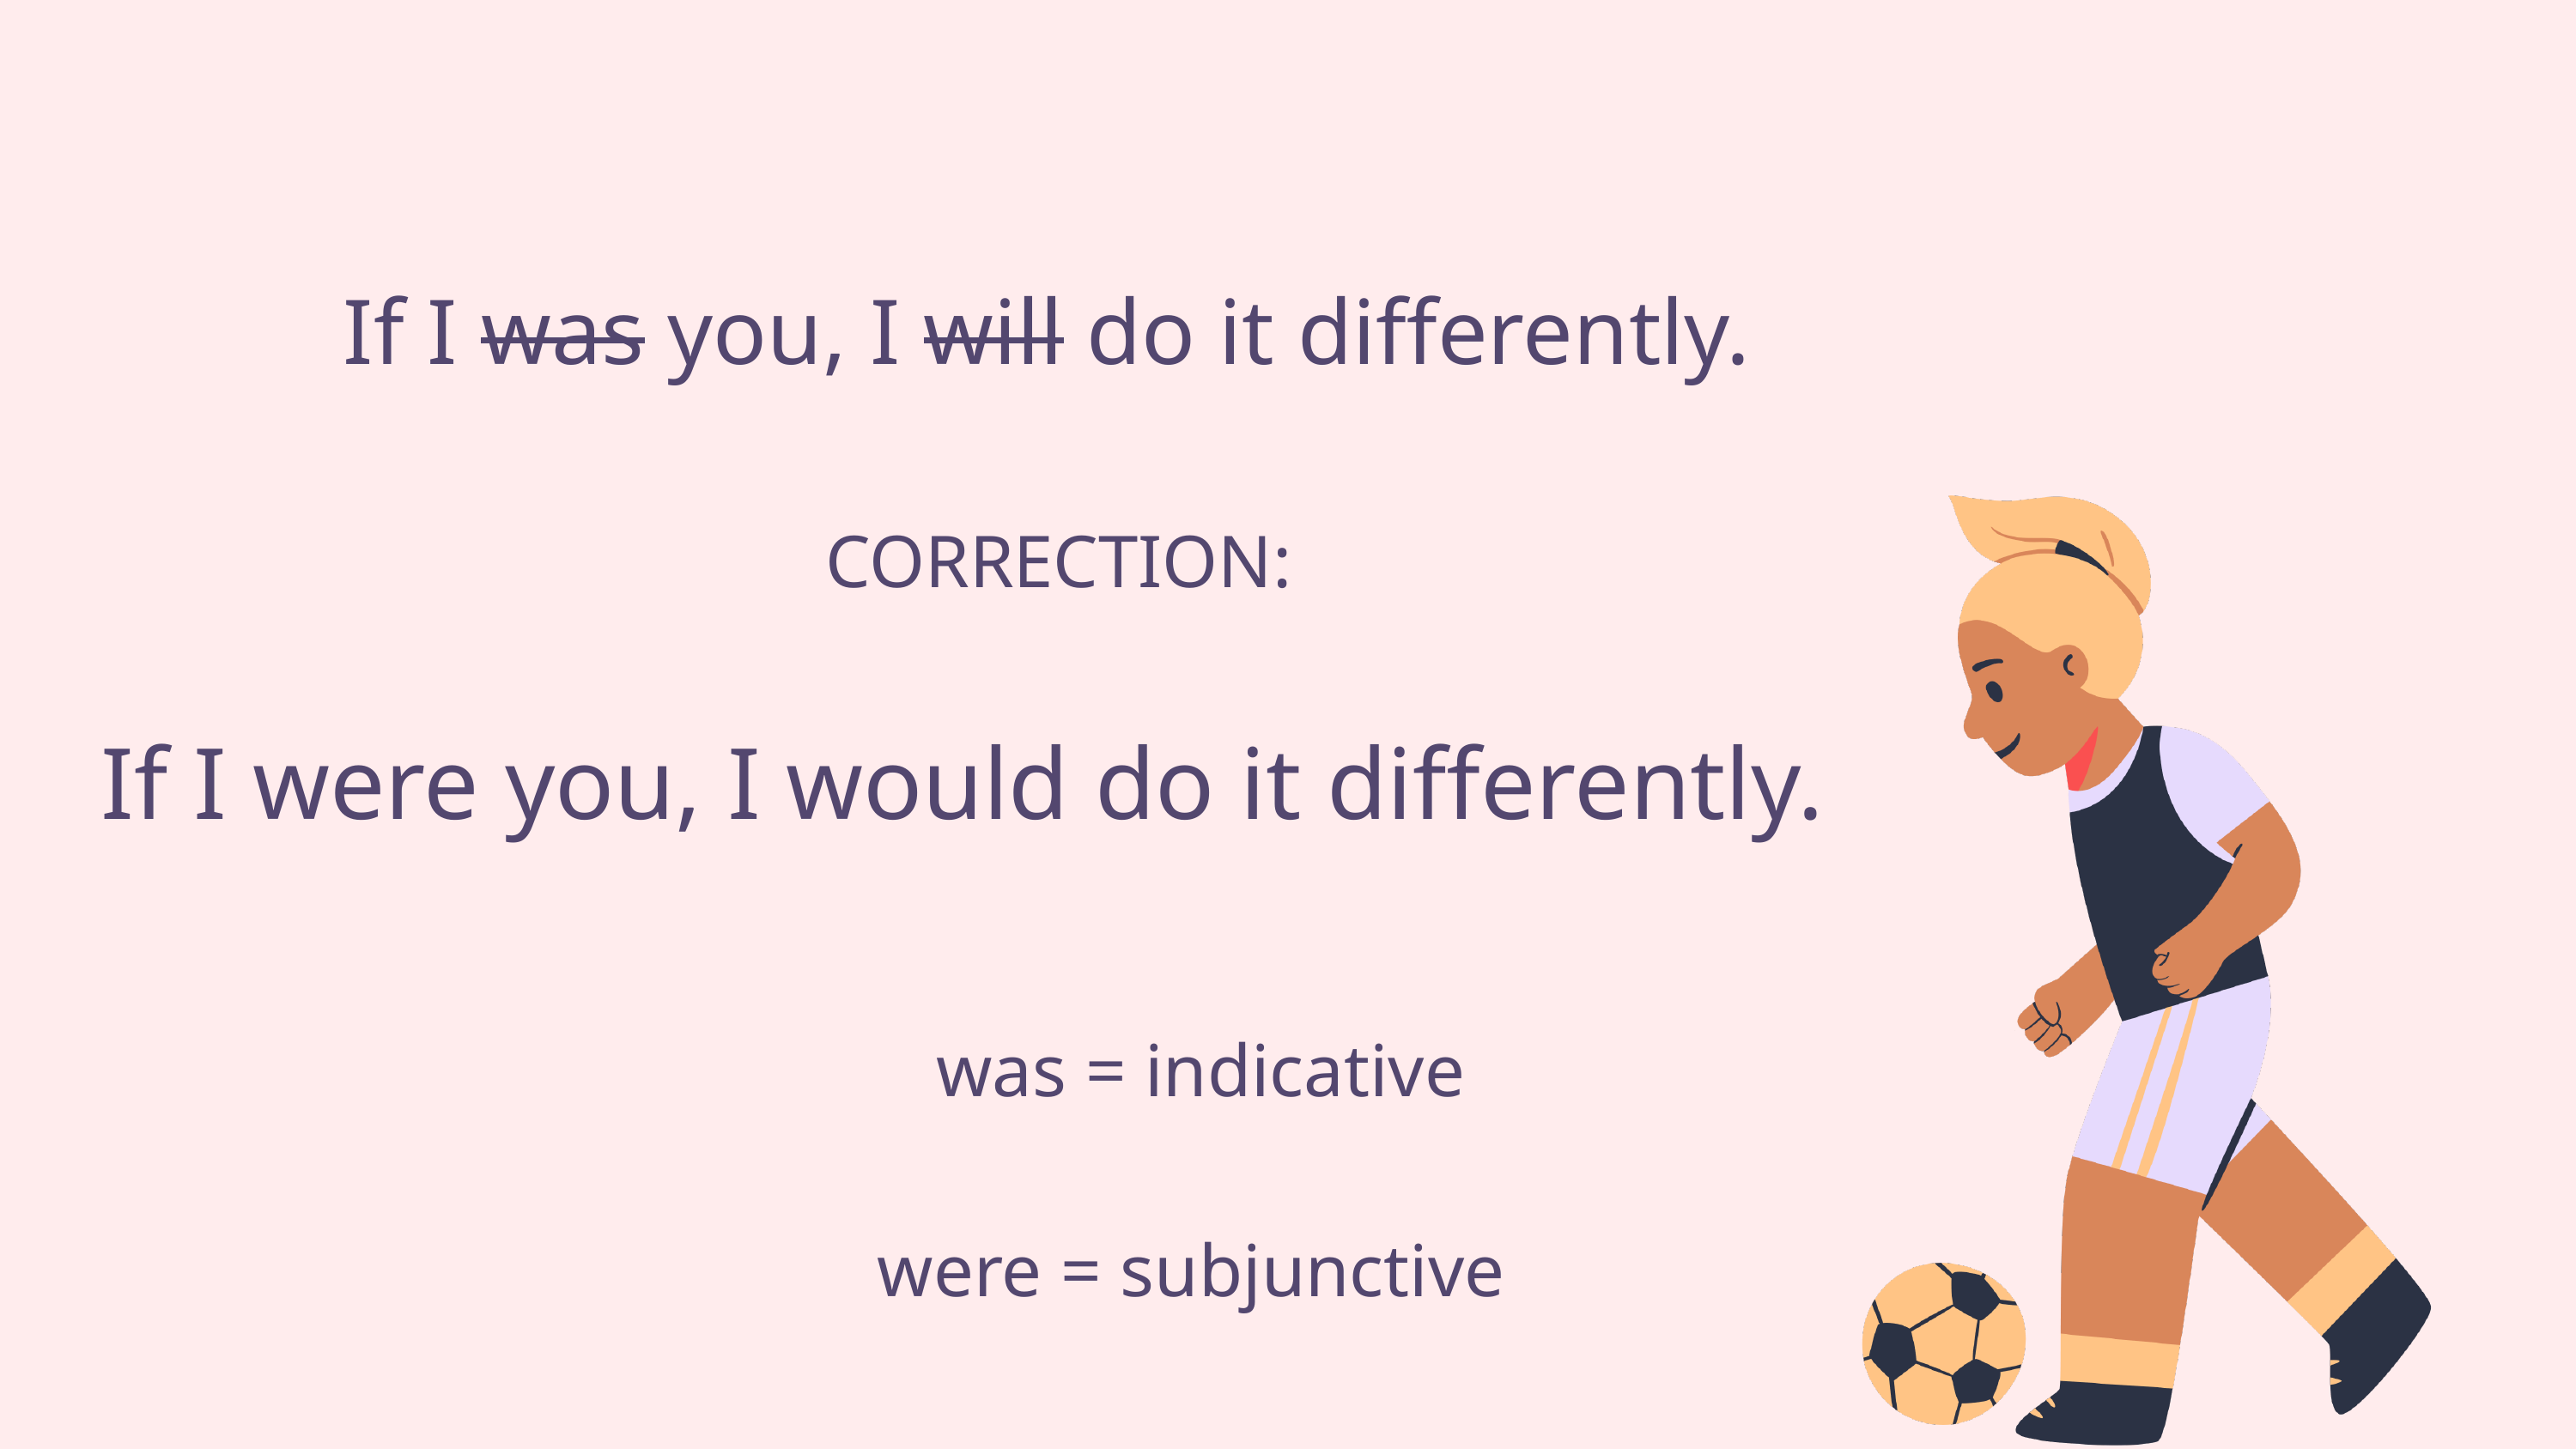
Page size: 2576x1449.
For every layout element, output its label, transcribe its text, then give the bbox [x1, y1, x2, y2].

text_box If I was you, I will do it differently. [319, 287, 1799, 383]
text_box If I were you, I would do it differently. [53, 733, 1872, 840]
text_box [1862, 488, 2432, 1449]
text_box was = indicative were = subjunctive [808, 1010, 1594, 1312]
text_box CORRECTION: [808, 501, 1309, 603]
